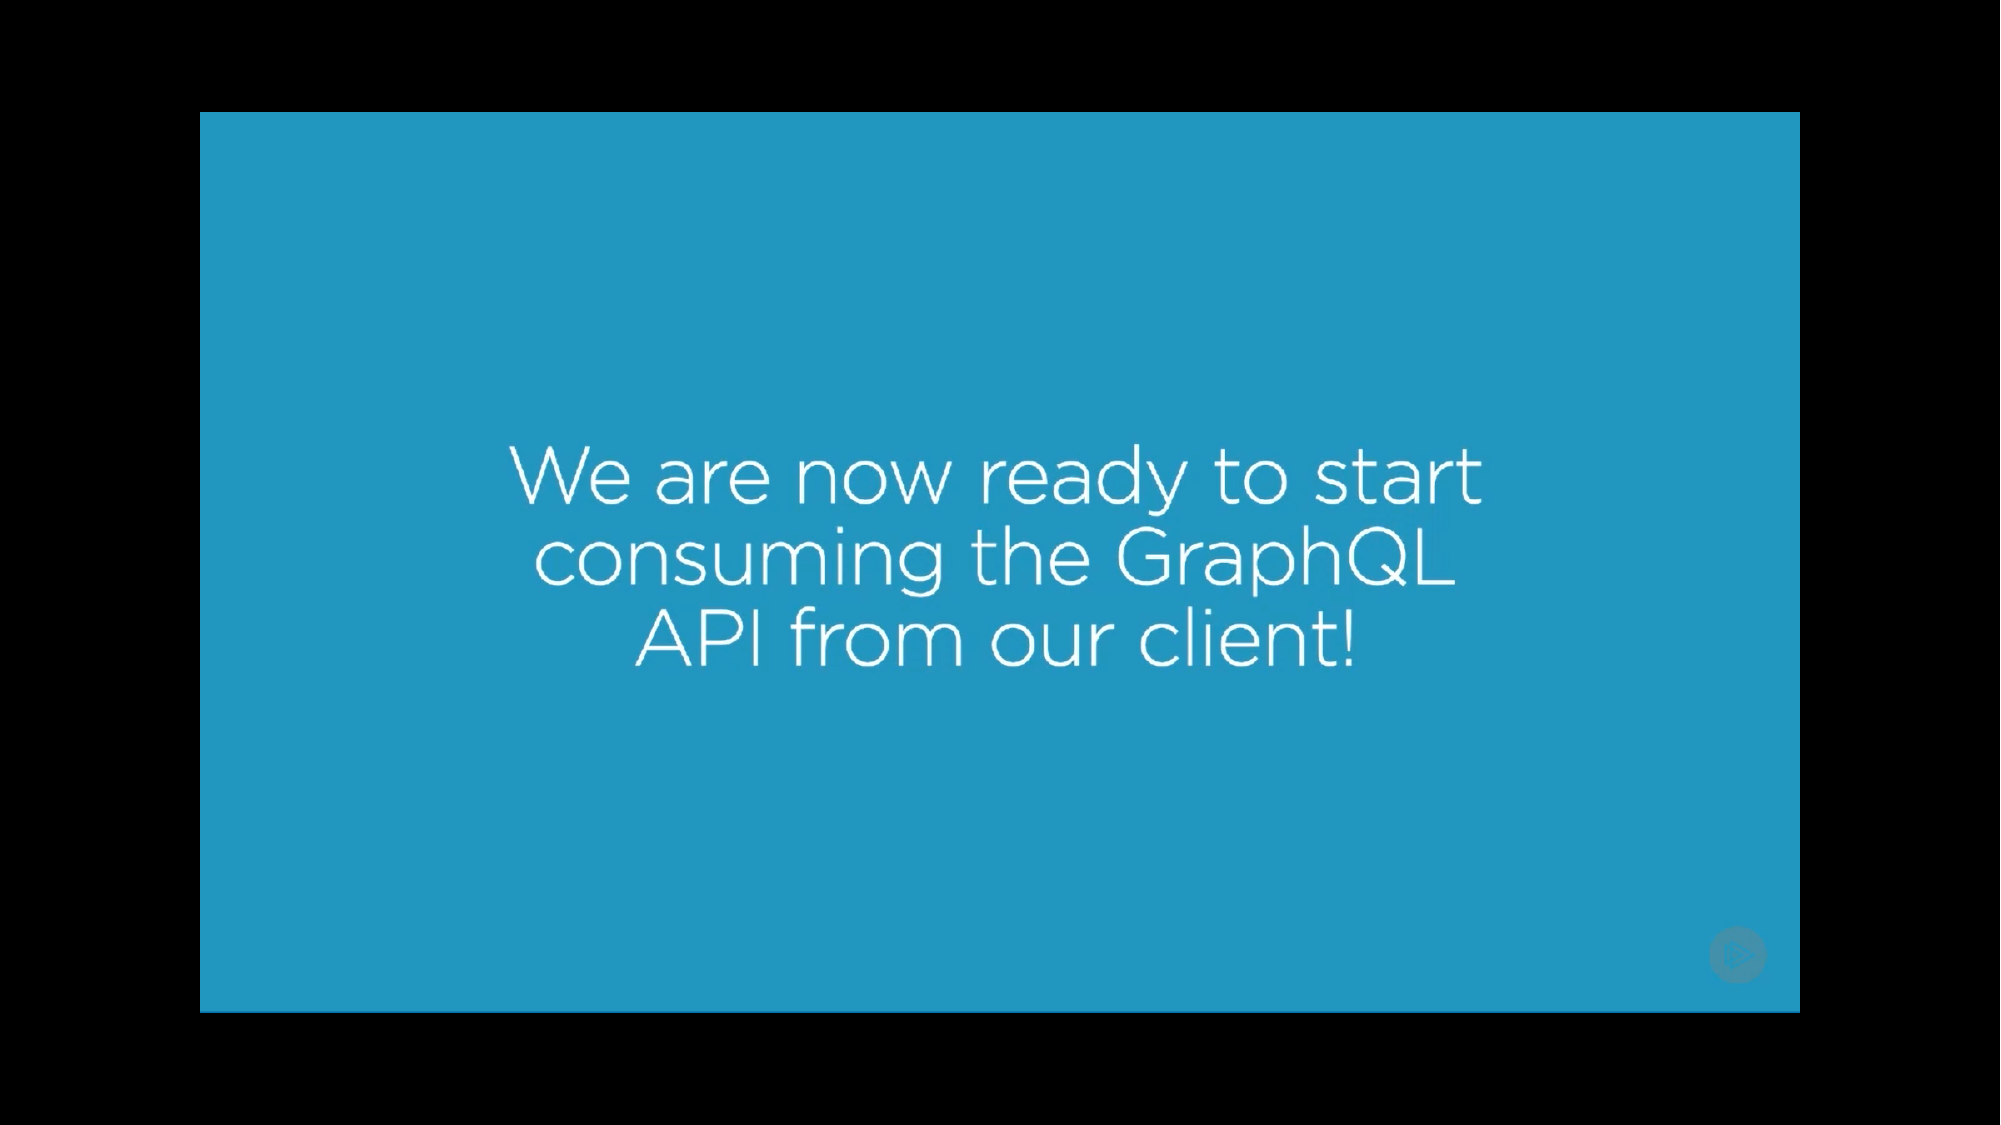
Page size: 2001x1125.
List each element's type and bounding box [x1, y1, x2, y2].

picture [199, 112, 1800, 1011]
